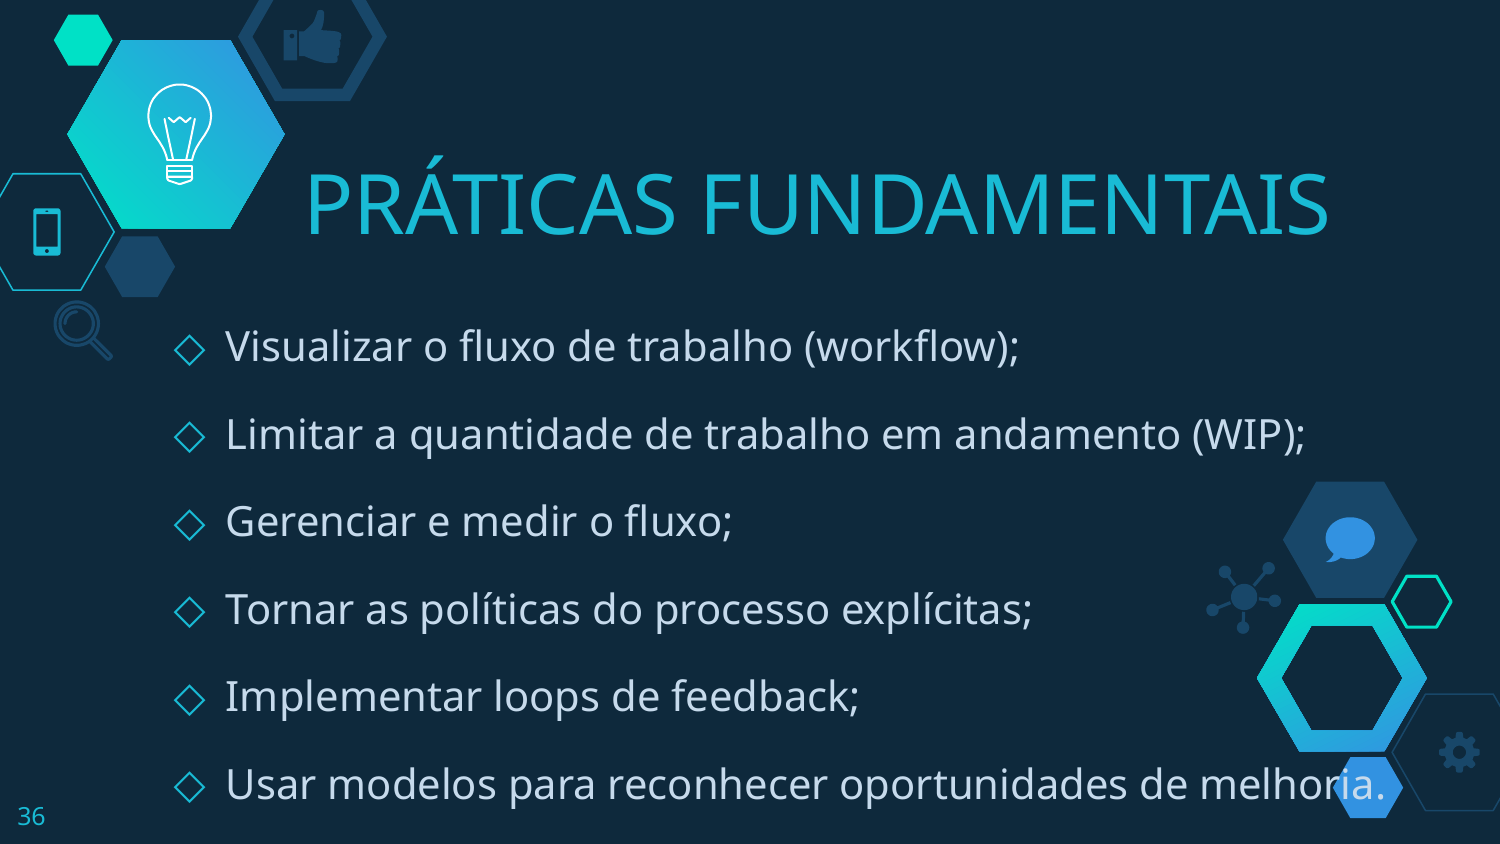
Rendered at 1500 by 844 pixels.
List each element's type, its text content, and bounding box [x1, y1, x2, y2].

list Visualizar o fluxo de trabalho (workflow); Limitar a quantidade de trabalho em andamento (WIP); Gerenciar e medir o fluxo; Tornar as políticas do processo explícitas; Implementar loops de feedback; Usar modelos para reconhecer oportunidades de melhoria. [135, 280, 1417, 824]
title Práticas fundamentais [288, 136, 1475, 267]
slide_number 36 [2, 785, 93, 844]
